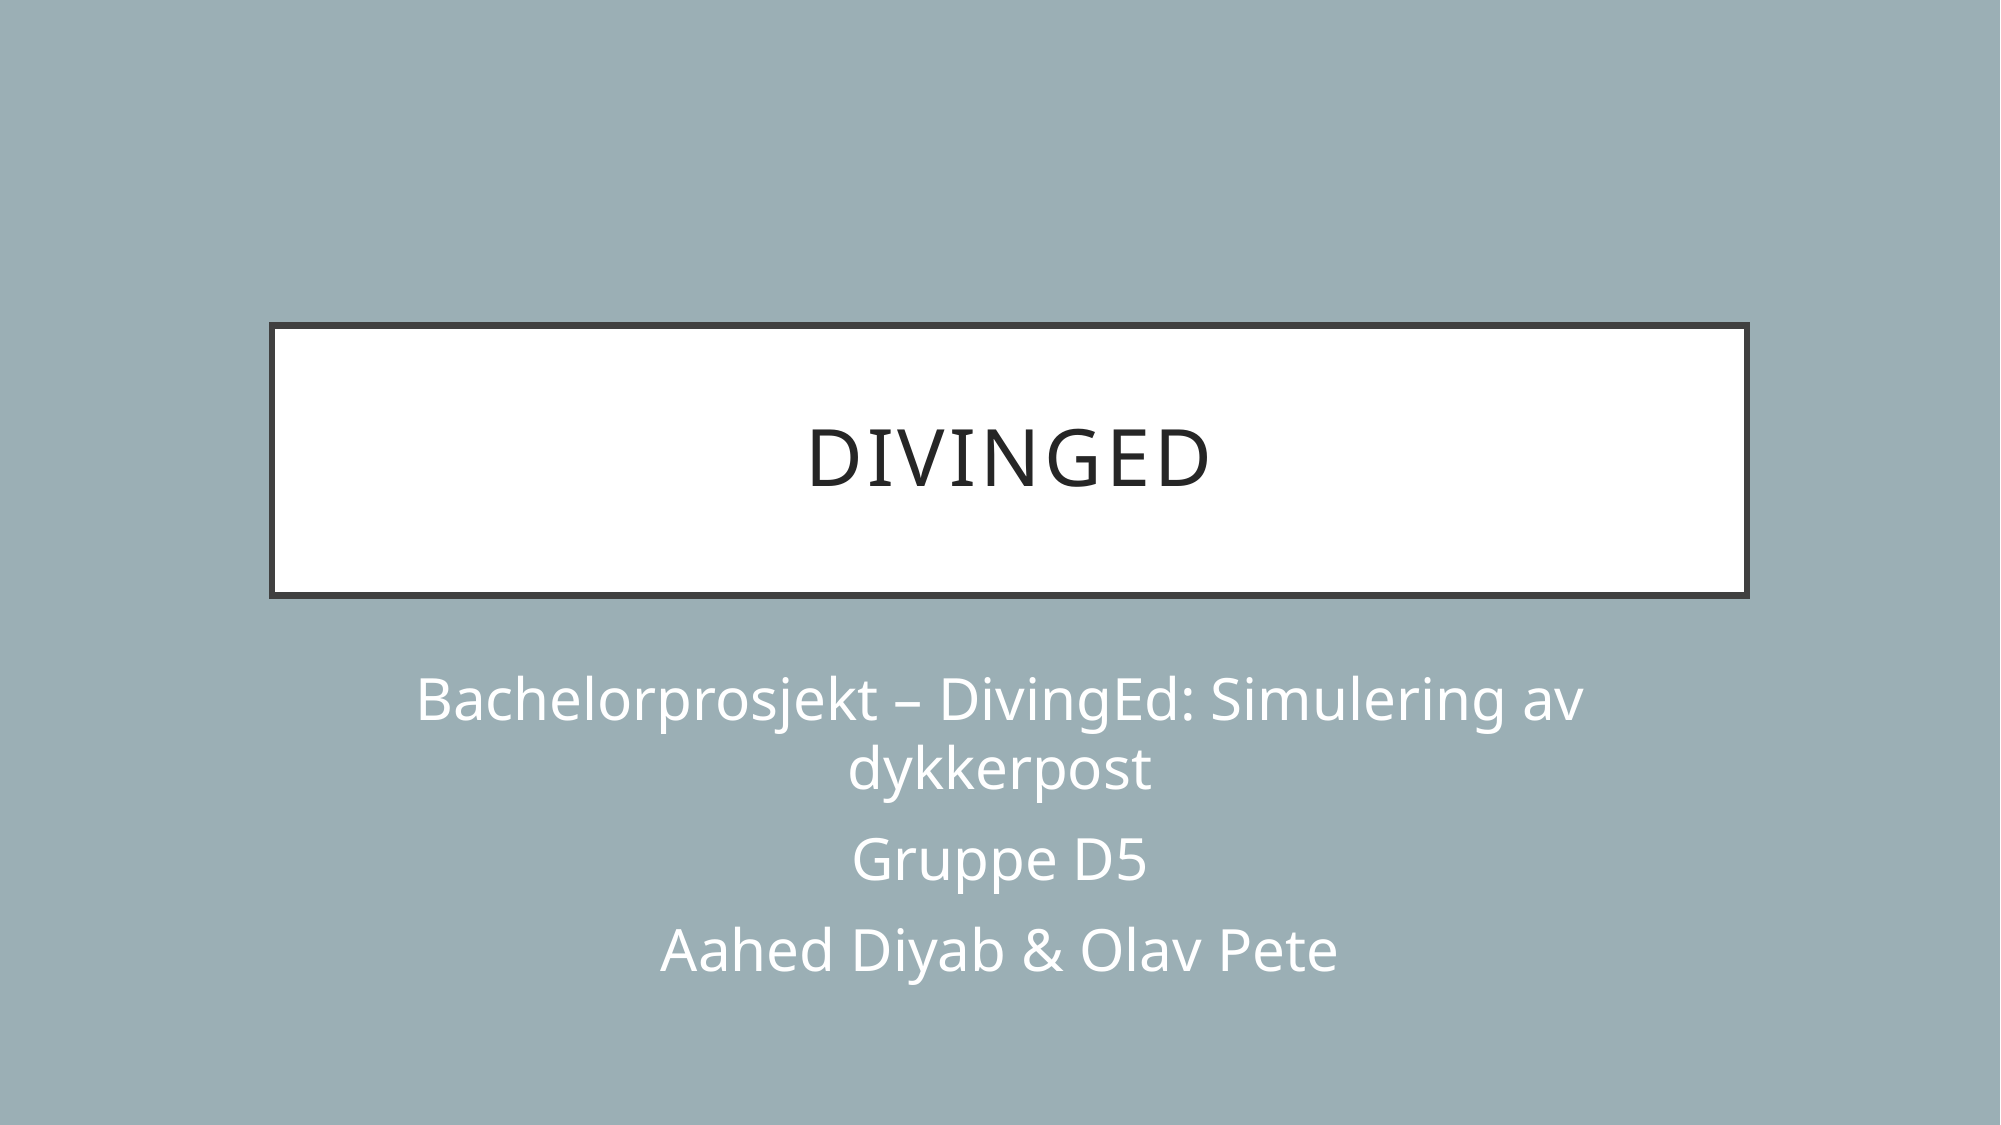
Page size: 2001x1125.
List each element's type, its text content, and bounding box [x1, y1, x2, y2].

subtitle Bachelorprosjekt – DivingEd: Simulering av dykkerpost Gruppe D5 Aahed Diyab & Olav Pete [337, 654, 1663, 1045]
title DivingEd [269, 322, 1750, 599]
